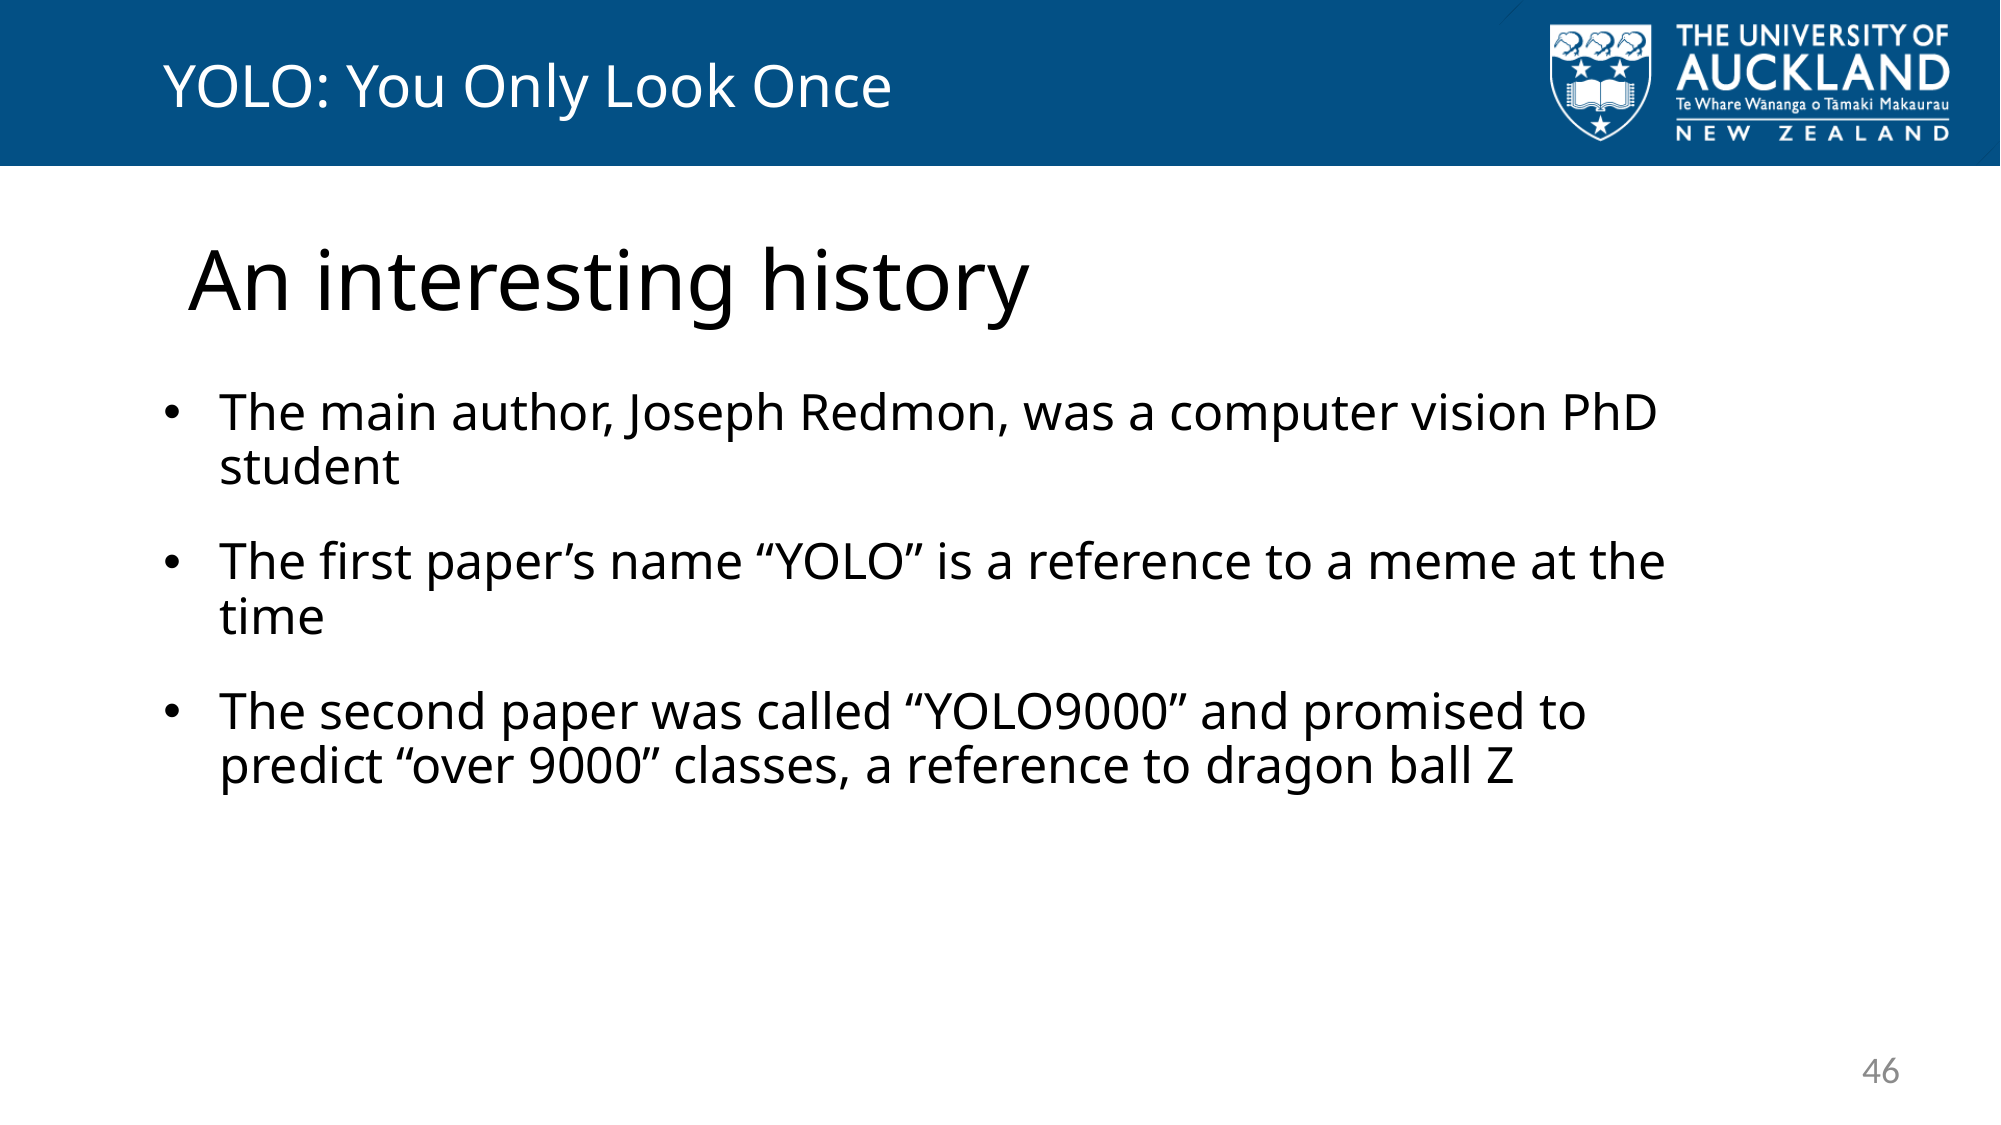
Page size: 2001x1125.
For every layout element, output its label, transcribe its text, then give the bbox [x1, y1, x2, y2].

picture [0, 0, 2000, 166]
text_box An interesting history [173, 215, 1852, 353]
text_box 46 [1735, 1046, 1900, 1092]
list The main author, Joseph Redmon, was a computer vision PhD student The first paper’s name “YOLO” is a reference to a meme at the time The second paper was called “YOLO9000” and promised to predict “over 9000” classes, a reference to dragon ball Z [148, 379, 1735, 1103]
text_box Non-max suppression example [124, 329, 1850, 422]
